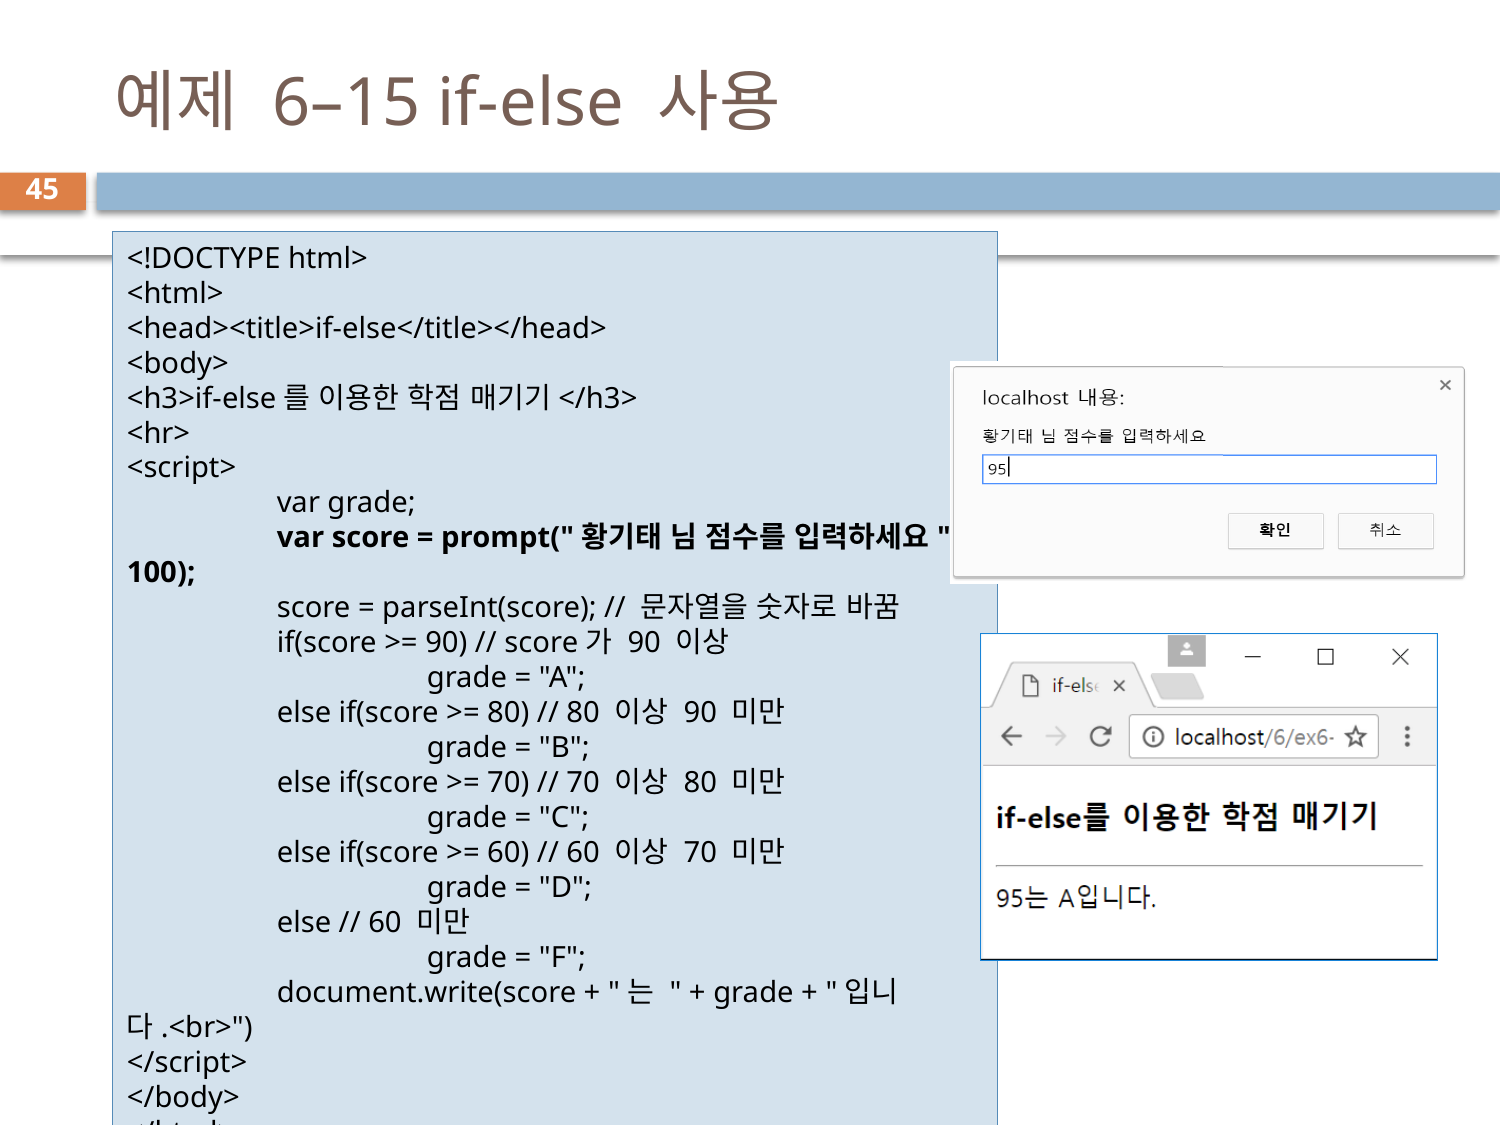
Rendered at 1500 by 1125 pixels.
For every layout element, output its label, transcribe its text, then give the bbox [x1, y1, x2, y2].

picture [979, 632, 1438, 962]
text_box <!DOCTYPE html> <html> <head><title>if-else</title></head> <body> <h3>if-else를 이용한 학점 매기기</h3> <hr> <script> var grade; var score = prompt("황기태 님 점수를 입력하세요", 100); score = parseInt(score); // 문자열을 숫자로 바꿈 if(score >= 90) // score가 90 이상 grade = "A"; else if(score >= 80) // 80 이상 90 미만 grade = "B"; else if(score >= 70) // 70 이상 80 미만 grade = "C"; else if(score >= 60) // 60 이상 70 미만 grade = "D"; else // 60 미만 grade = "F"; document.write(score + "는 " + grade + "입니다.<br>") </script> </body> </html> [112, 231, 998, 1125]
title 예제 6–15 if-else 사용 [99, 37, 1438, 161]
slide_number 45 [0, 170, 87, 211]
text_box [950, 361, 1473, 585]
